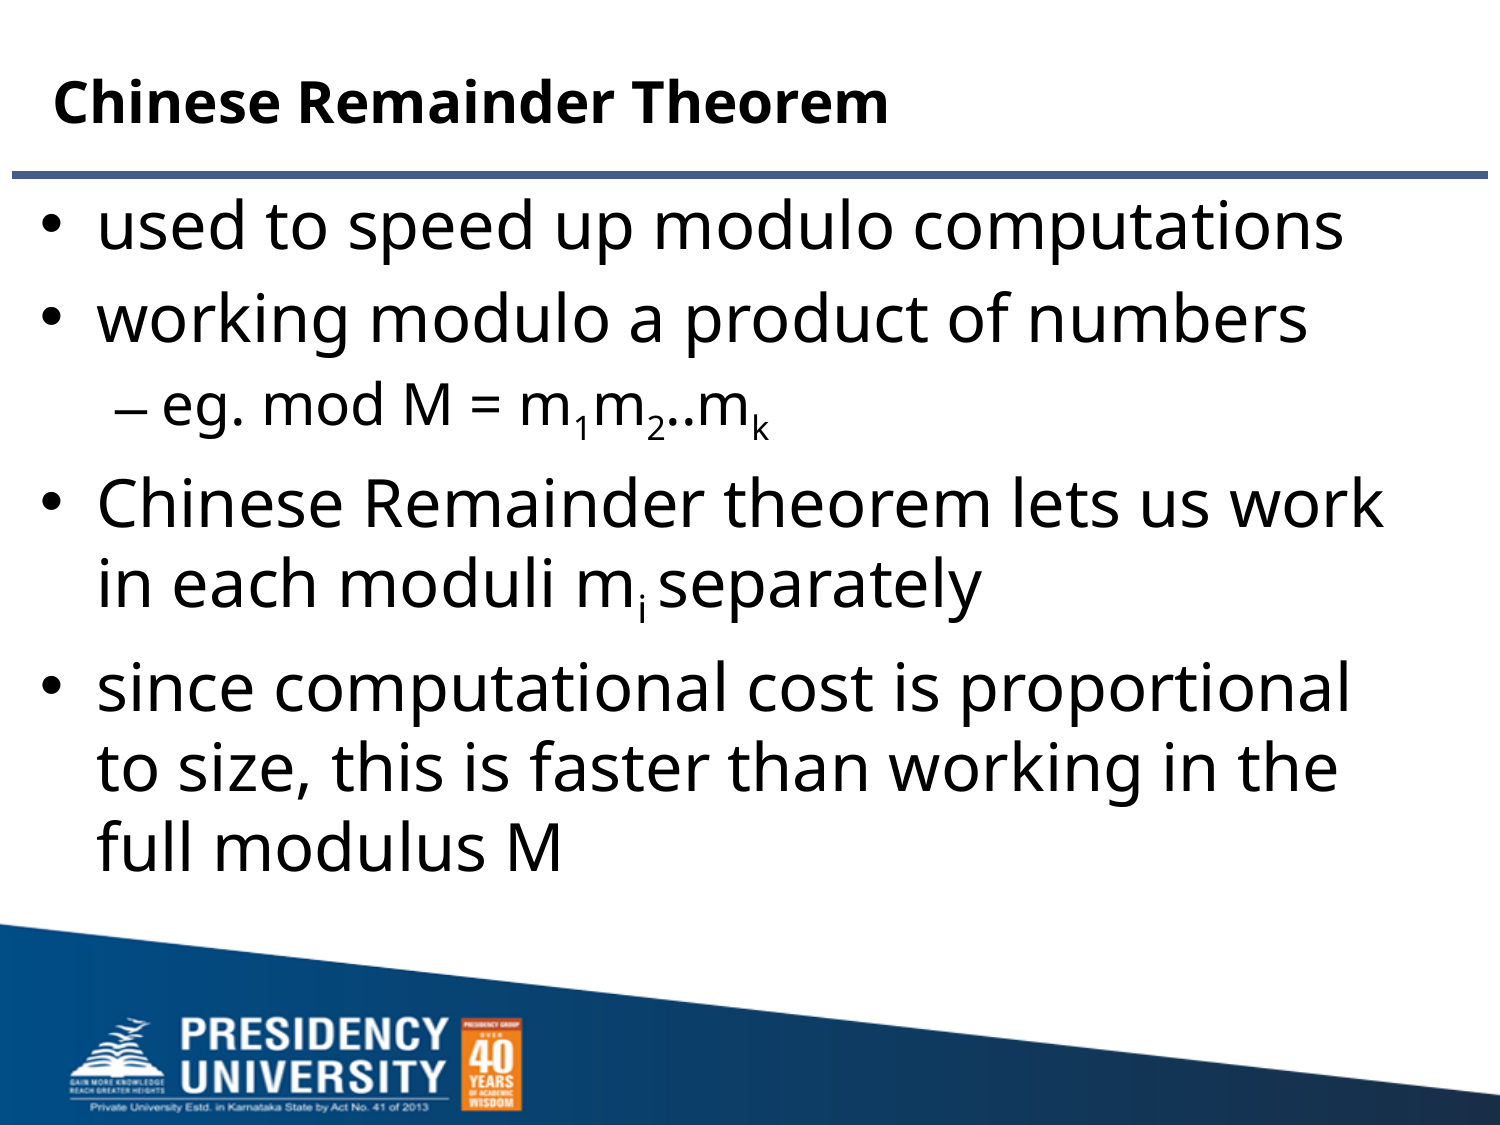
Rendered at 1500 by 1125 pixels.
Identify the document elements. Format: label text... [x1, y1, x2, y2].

list used to speed up modulo computations working modulo a product of numbers eg. mod M = m1m2..mk Chinese Remainder theorem lets us work in each moduli mi separately since computational cost is proportional to size, this is faster than working in the full modulus M [24, 174, 1425, 983]
title Chinese Remainder Theorem [37, 24, 1388, 143]
picture [0, 921, 1500, 1125]
